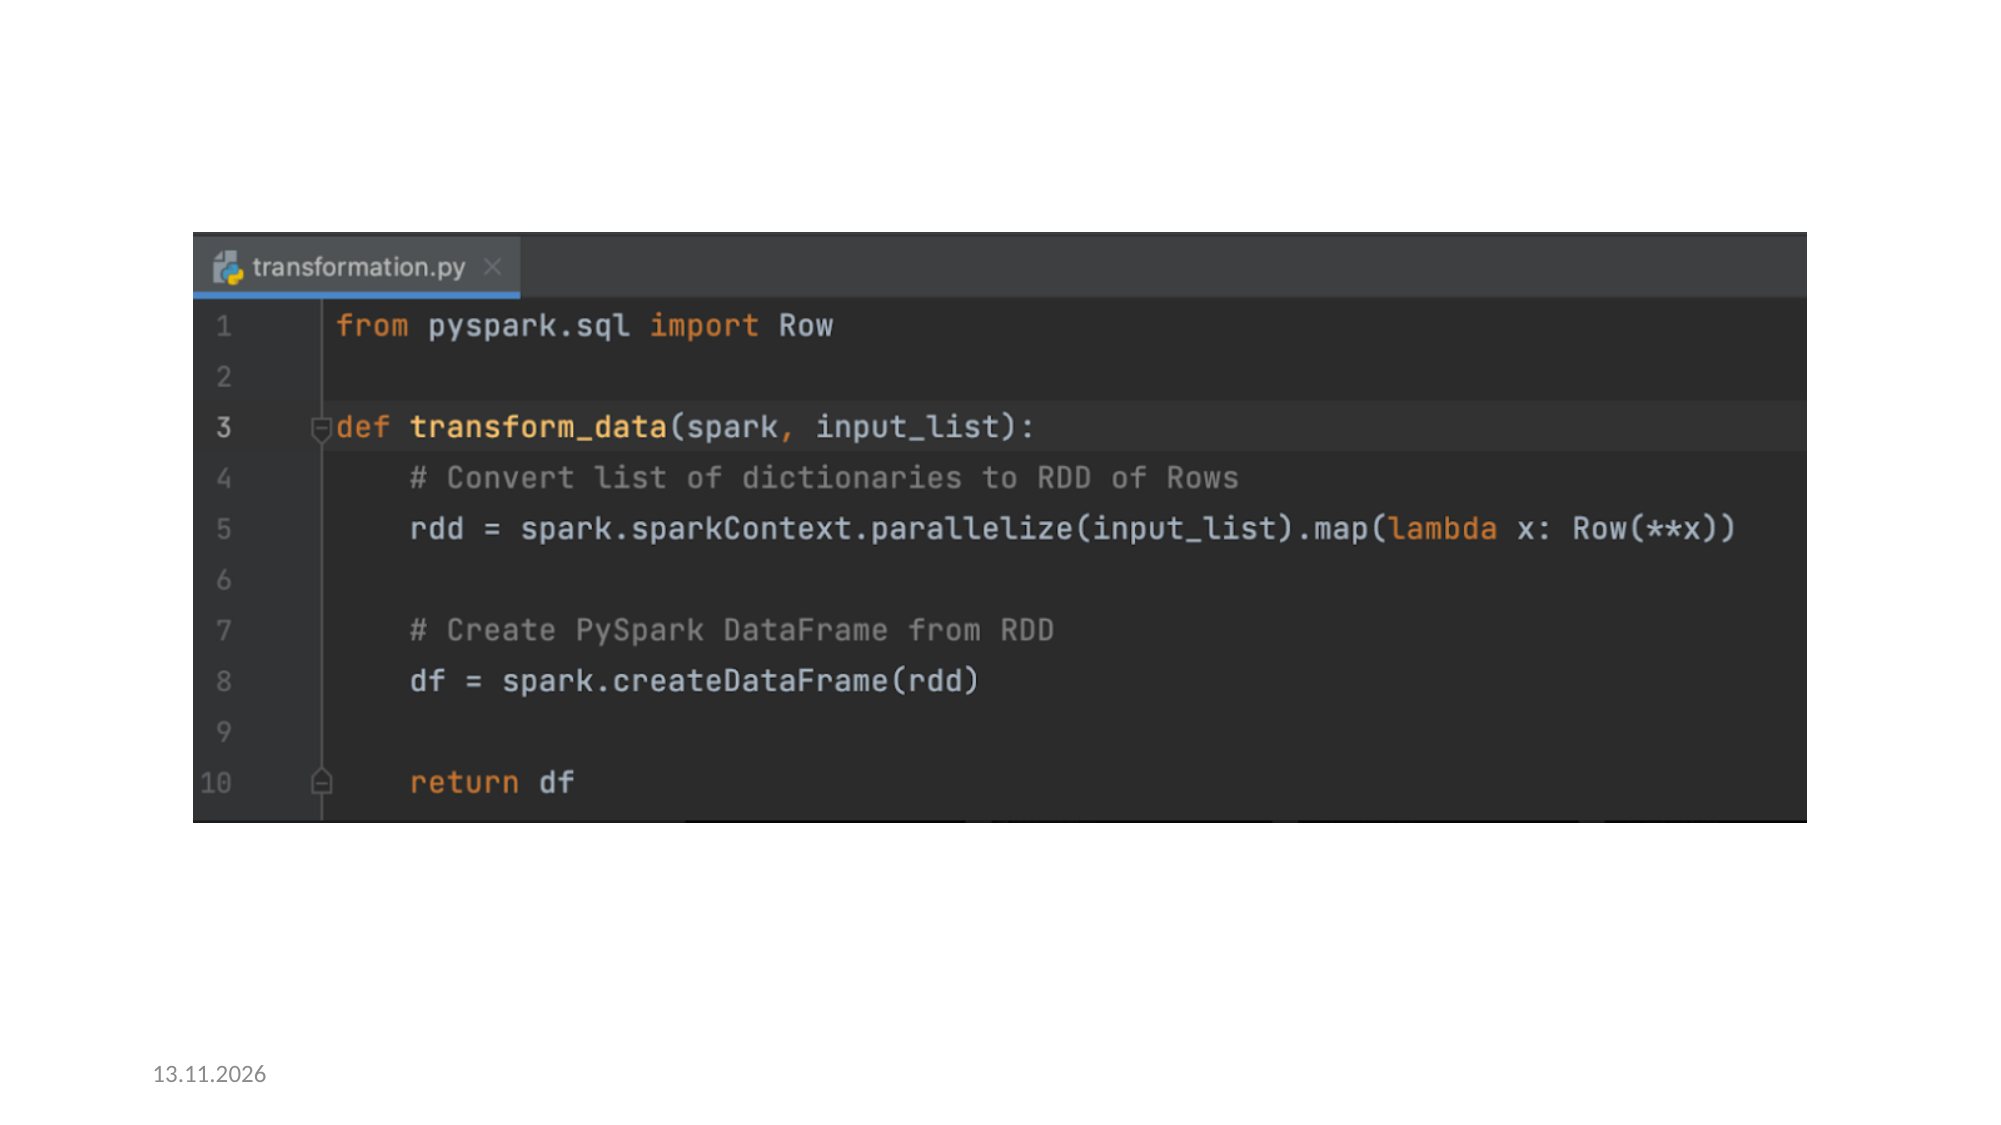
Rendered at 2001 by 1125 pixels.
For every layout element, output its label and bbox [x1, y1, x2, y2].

picture [193, 232, 1807, 823]
slide_number [137, 1042, 588, 1103]
